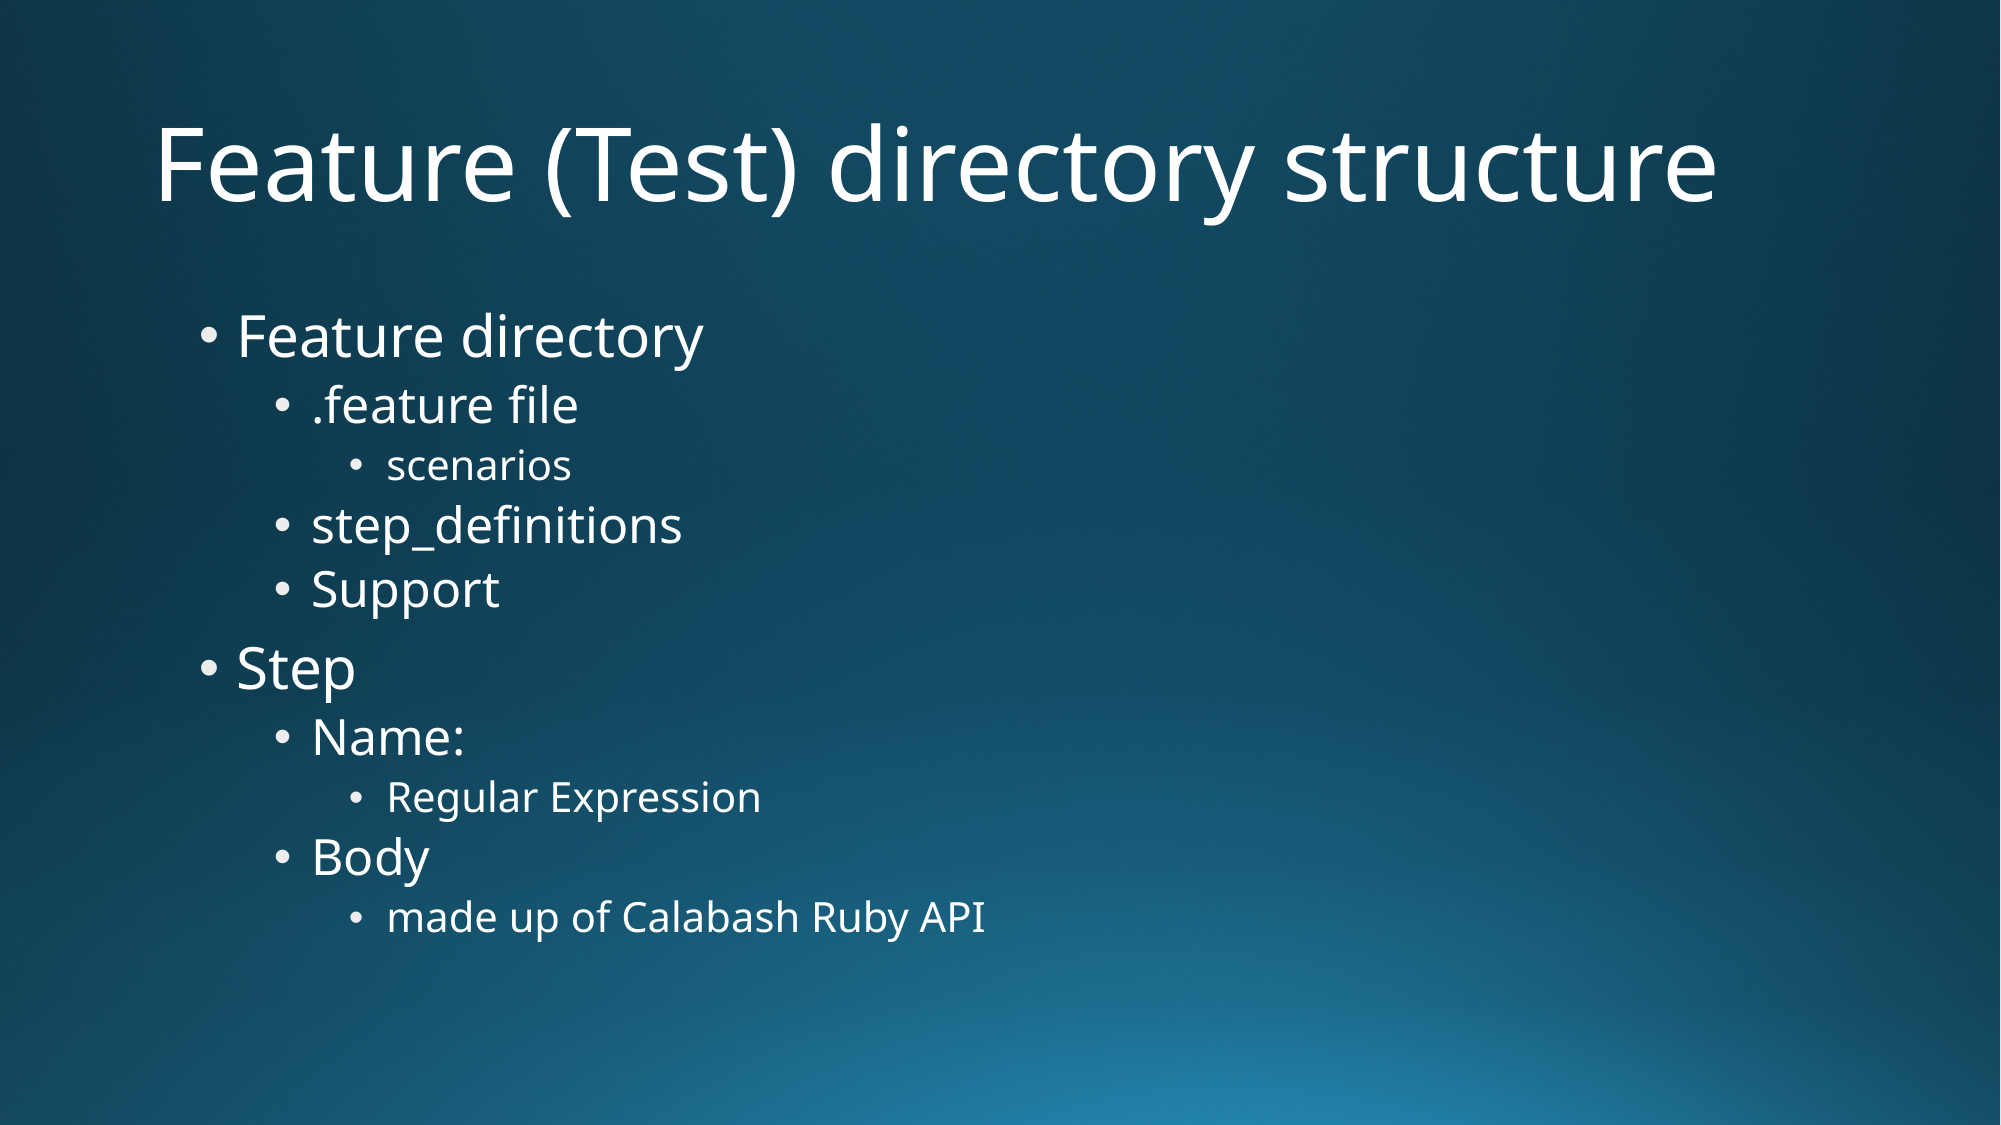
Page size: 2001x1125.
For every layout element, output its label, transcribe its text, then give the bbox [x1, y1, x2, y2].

title Feature (Test) directory structure [137, 59, 1863, 278]
picture [0, 0, 2001, 1125]
list Feature directory .feature file scenarios step_definitions Support Step Name: Regular Expression Body made up of Calabash Ruby API [183, 299, 1863, 1014]
